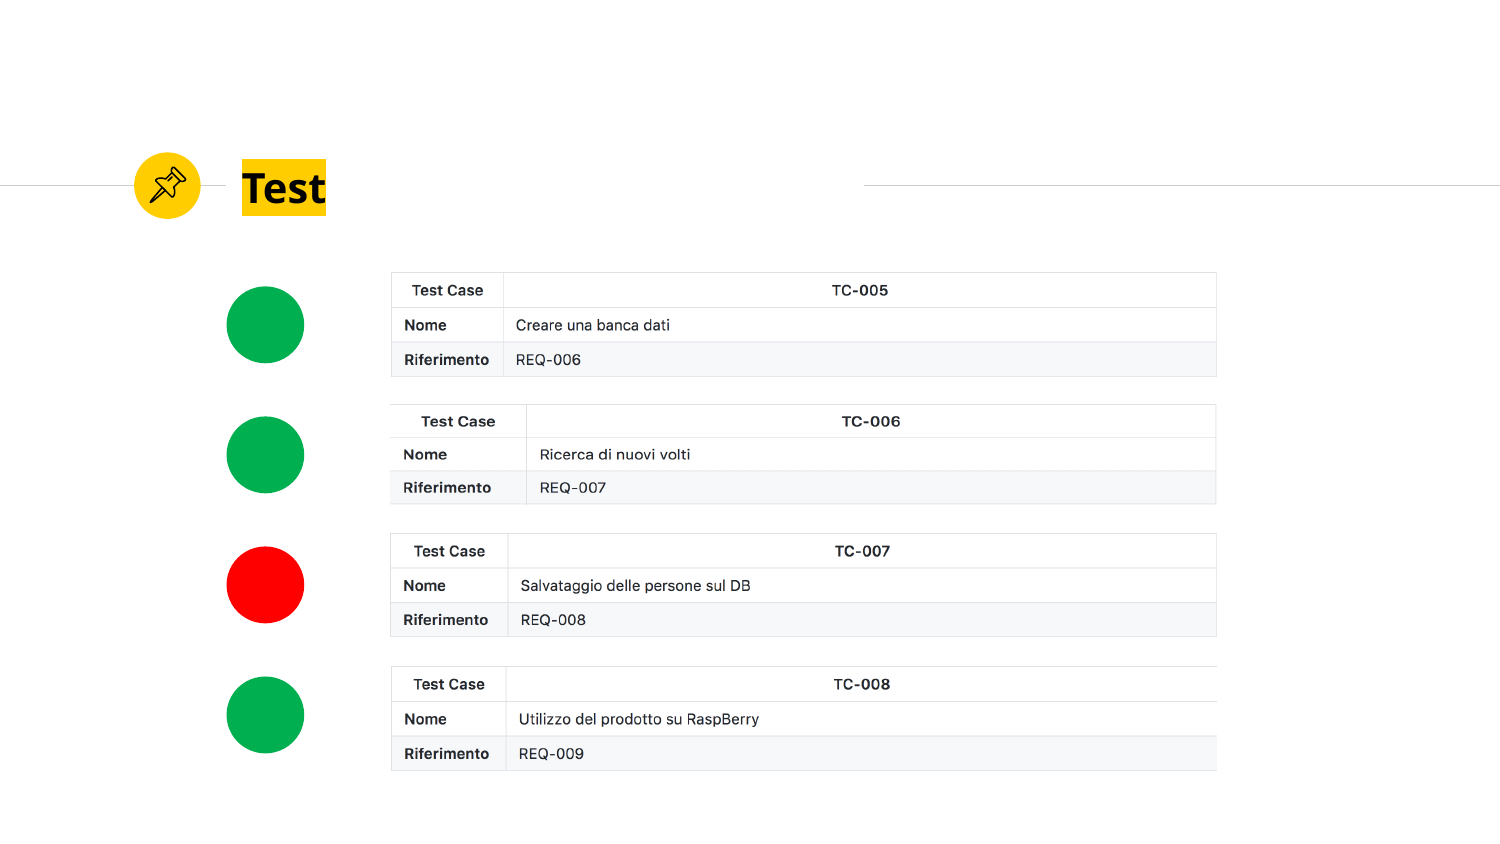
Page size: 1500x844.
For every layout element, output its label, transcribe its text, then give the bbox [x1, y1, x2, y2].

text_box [150, 166, 186, 203]
title Test [226, 151, 863, 223]
text_box [224, 544, 307, 626]
picture [390, 664, 1217, 772]
picture [390, 404, 1217, 506]
text_box [224, 284, 307, 366]
text_box [224, 674, 307, 756]
picture [390, 533, 1217, 637]
picture [390, 272, 1217, 378]
text_box [224, 414, 307, 496]
